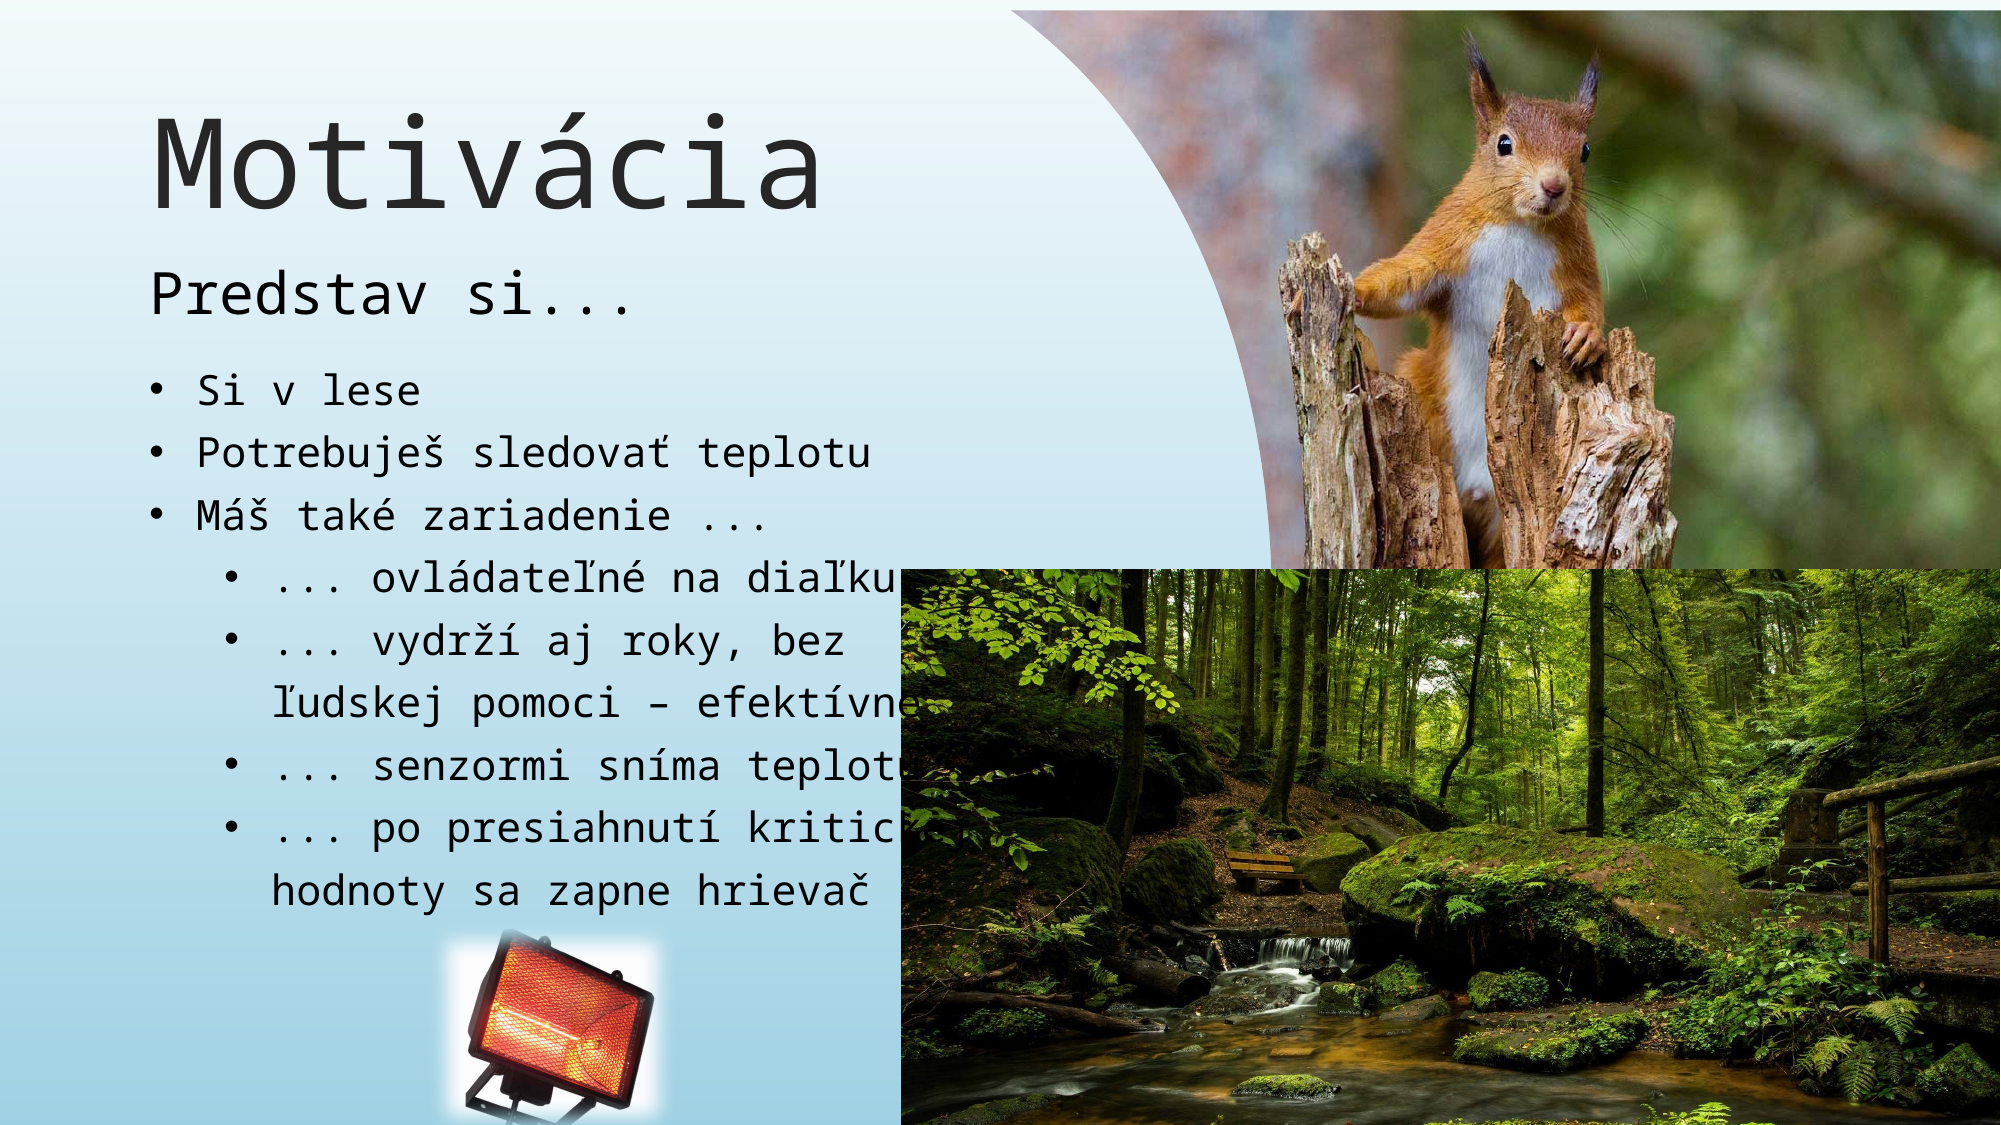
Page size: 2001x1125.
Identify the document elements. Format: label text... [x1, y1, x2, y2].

text_box Predstav si... [134, 248, 882, 334]
picture [1010, 10, 2001, 570]
picture [426, 920, 678, 1125]
text_box Si v lese Potrebuješ sledovať teplotu Máš také zariadenie ... ... ovládateľné na diaľku ... vydrží aj roky, bez ľudskej pomoci – efektívne ... senzormi sníma teplotu ... po presiahnutí kritickej hodnoty sa zapne hrievač [134, 343, 1010, 921]
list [901, 569, 2000, 1125]
title Motivácia [134, 0, 1000, 249]
